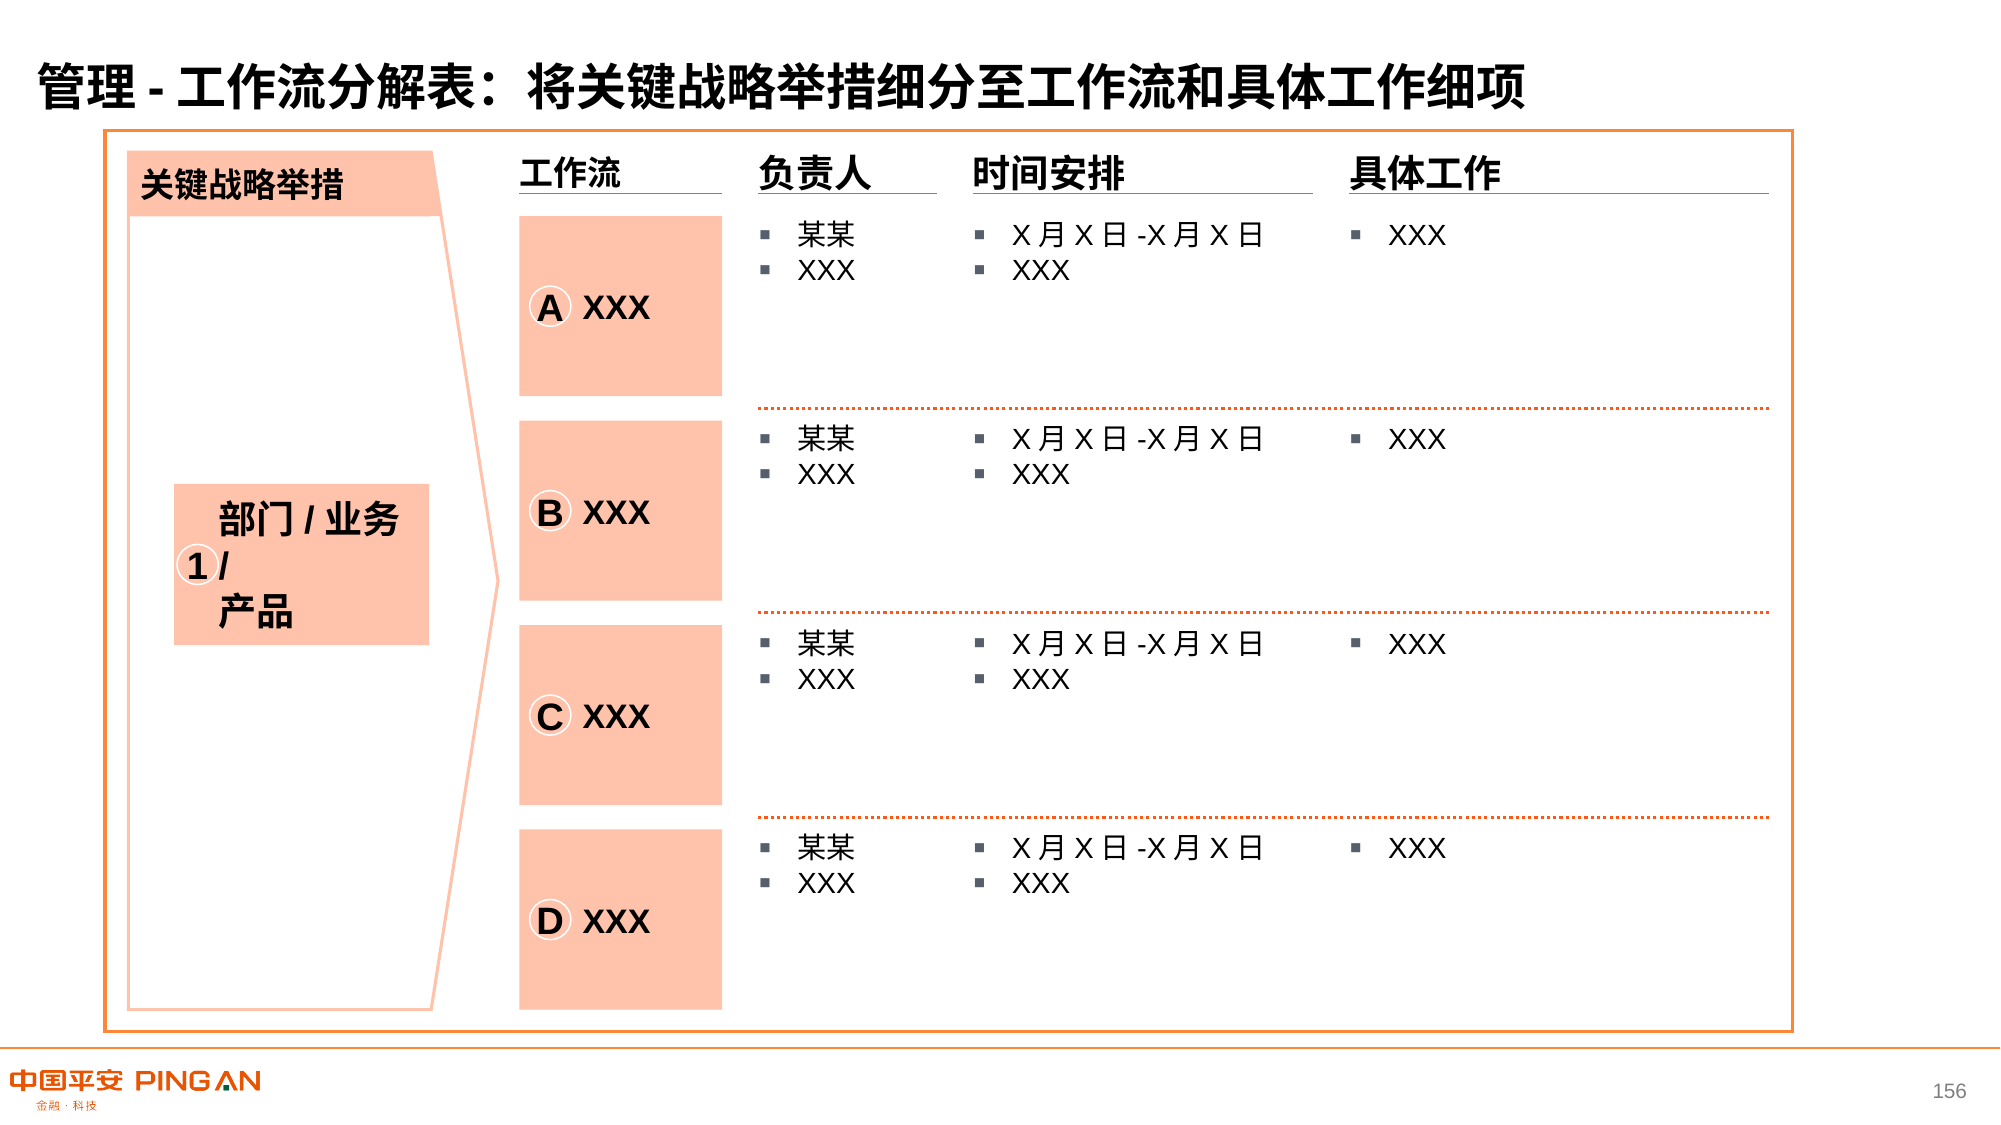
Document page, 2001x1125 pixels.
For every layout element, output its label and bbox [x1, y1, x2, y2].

text_box [36, 26, 1831, 1032]
picture [10, 1069, 260, 1111]
